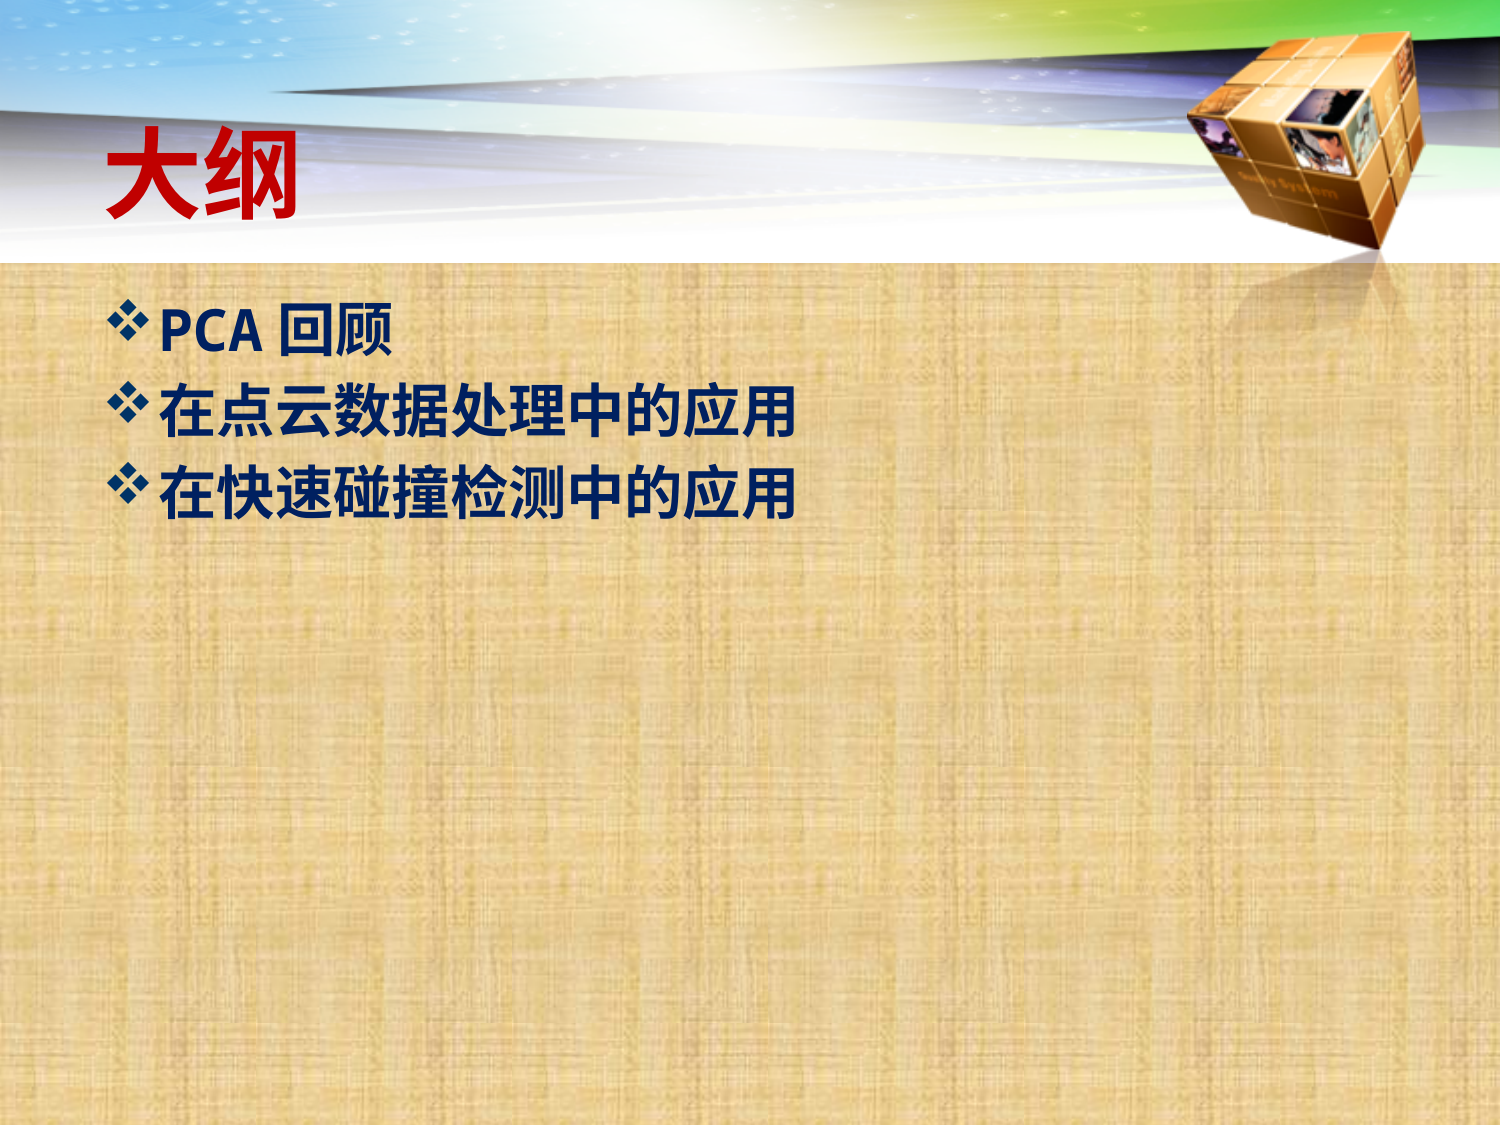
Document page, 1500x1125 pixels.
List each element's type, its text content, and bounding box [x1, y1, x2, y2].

title 大纲 [87, 99, 1138, 244]
picture [0, 0, 1500, 1125]
list PCA回顾 在点云数据处理中的应用 在快速碰撞检测中的应用 [87, 285, 1436, 1059]
